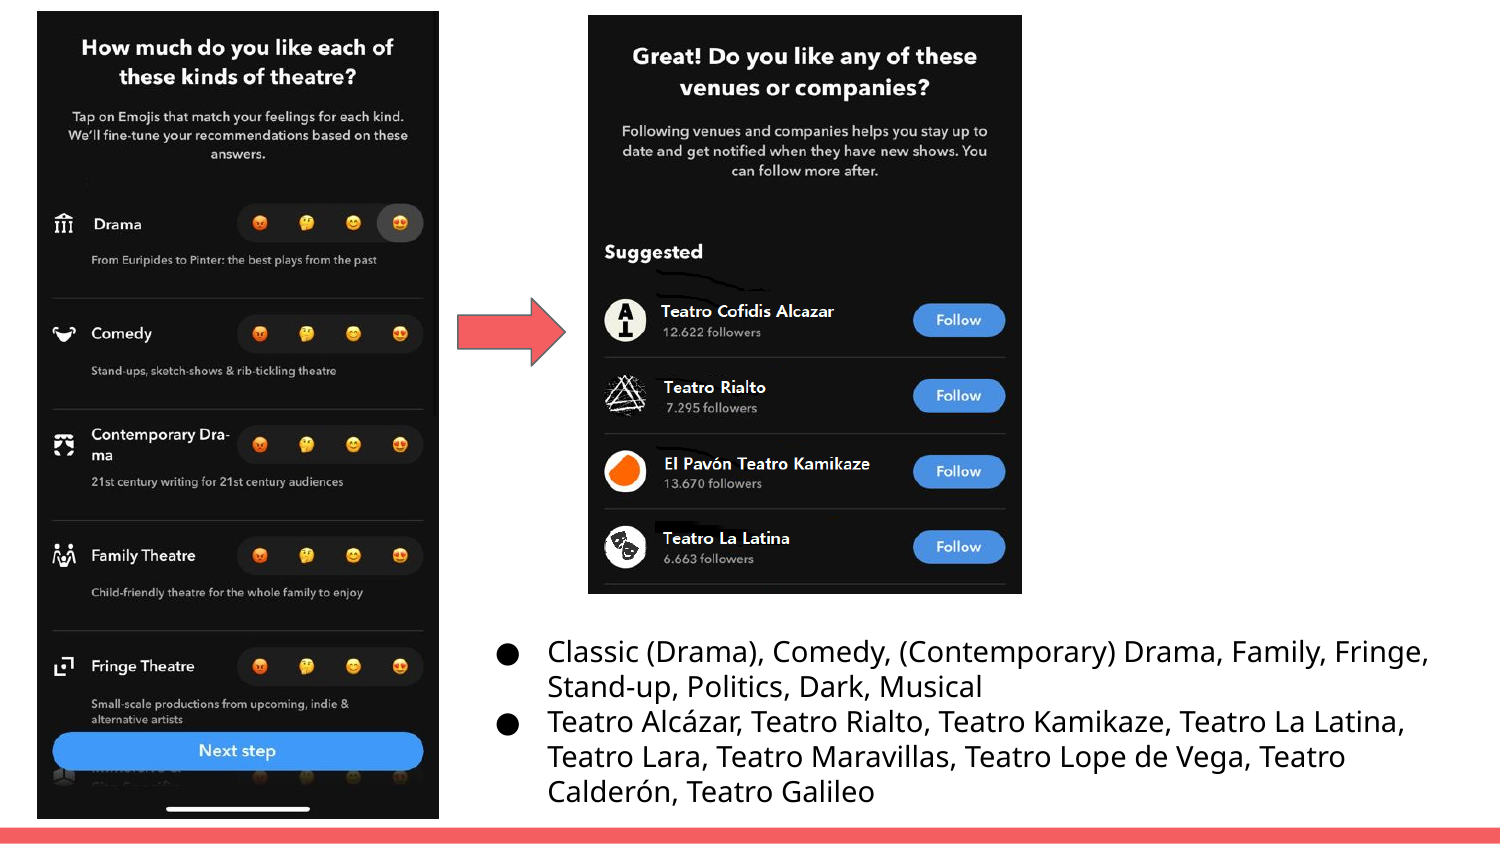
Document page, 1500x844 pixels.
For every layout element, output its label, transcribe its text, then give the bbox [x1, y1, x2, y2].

picture [588, 15, 1023, 594]
text_box [457, 298, 566, 366]
text_box Classic (Drama), Comedy, (Contemporary) Drama, Family, Fringe, Stand-up, Politics, Dark, Musical Teatro Alcázar, Teatro Rialto, Teatro Kamikaze, Teatro La Latina, Teatro Lara, Teatro Maravillas, Teatro Lope de Vega, Teatro Calderón, Teatro Galileo [457, 618, 1460, 806]
picture [37, 11, 440, 819]
